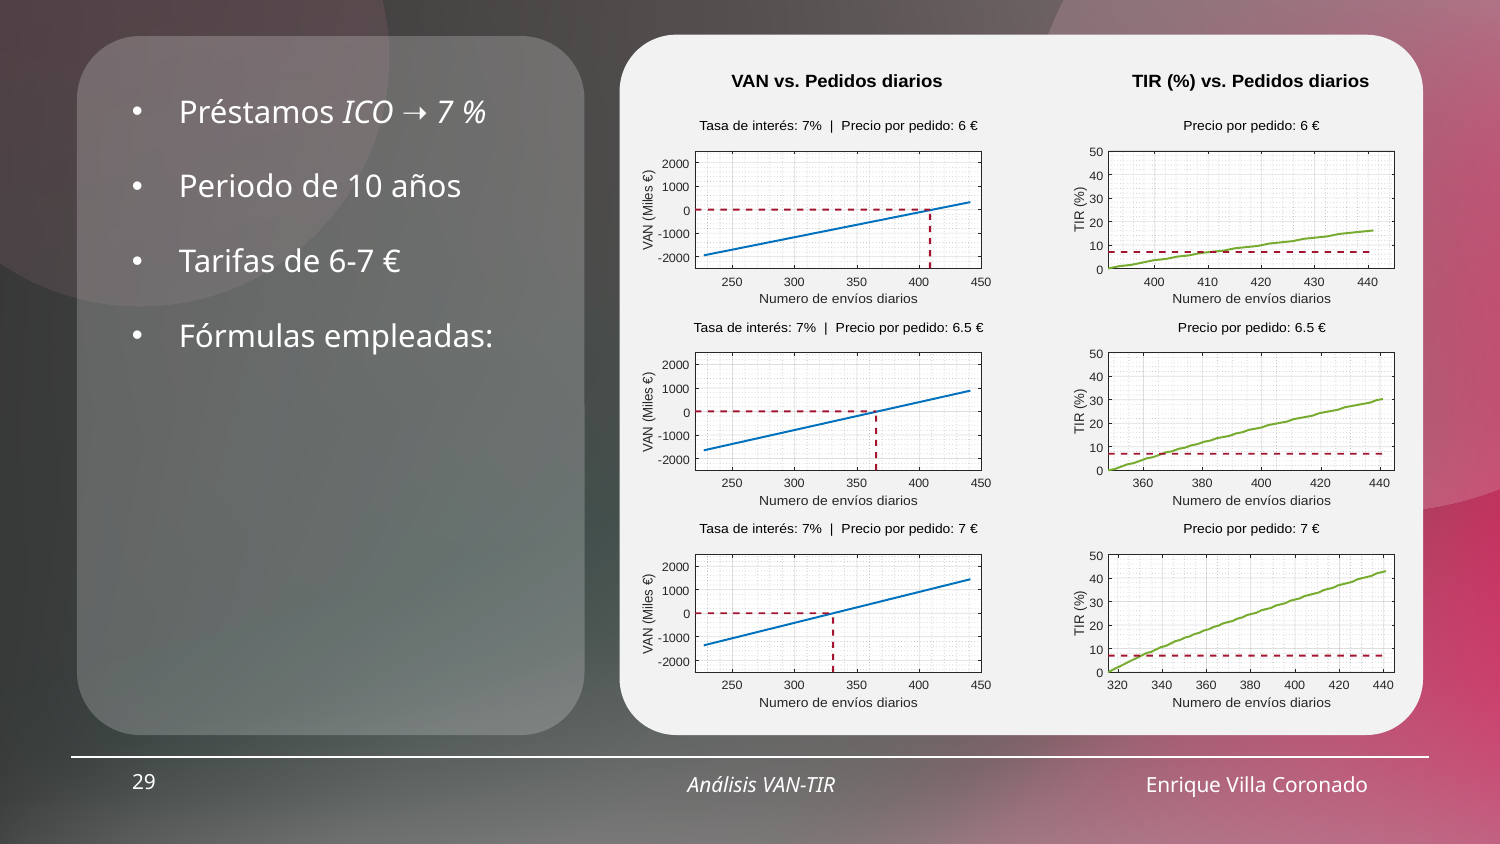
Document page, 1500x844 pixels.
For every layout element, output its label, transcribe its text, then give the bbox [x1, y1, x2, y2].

subtitle Enrique Villa Coronado [1065, 758, 1383, 809]
text_box [76, 36, 585, 736]
subtitle Análisis VAN-TIR [546, 758, 954, 809]
text_box Préstamos ICO ➝ 7 % Periodo de 10 años Tarifas de 6-7 € Fórmulas empleadas: [116, 139, 576, 269]
slide_number 29 [116, 757, 192, 808]
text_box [619, 34, 1424, 736]
picture [0, 0, 1500, 844]
